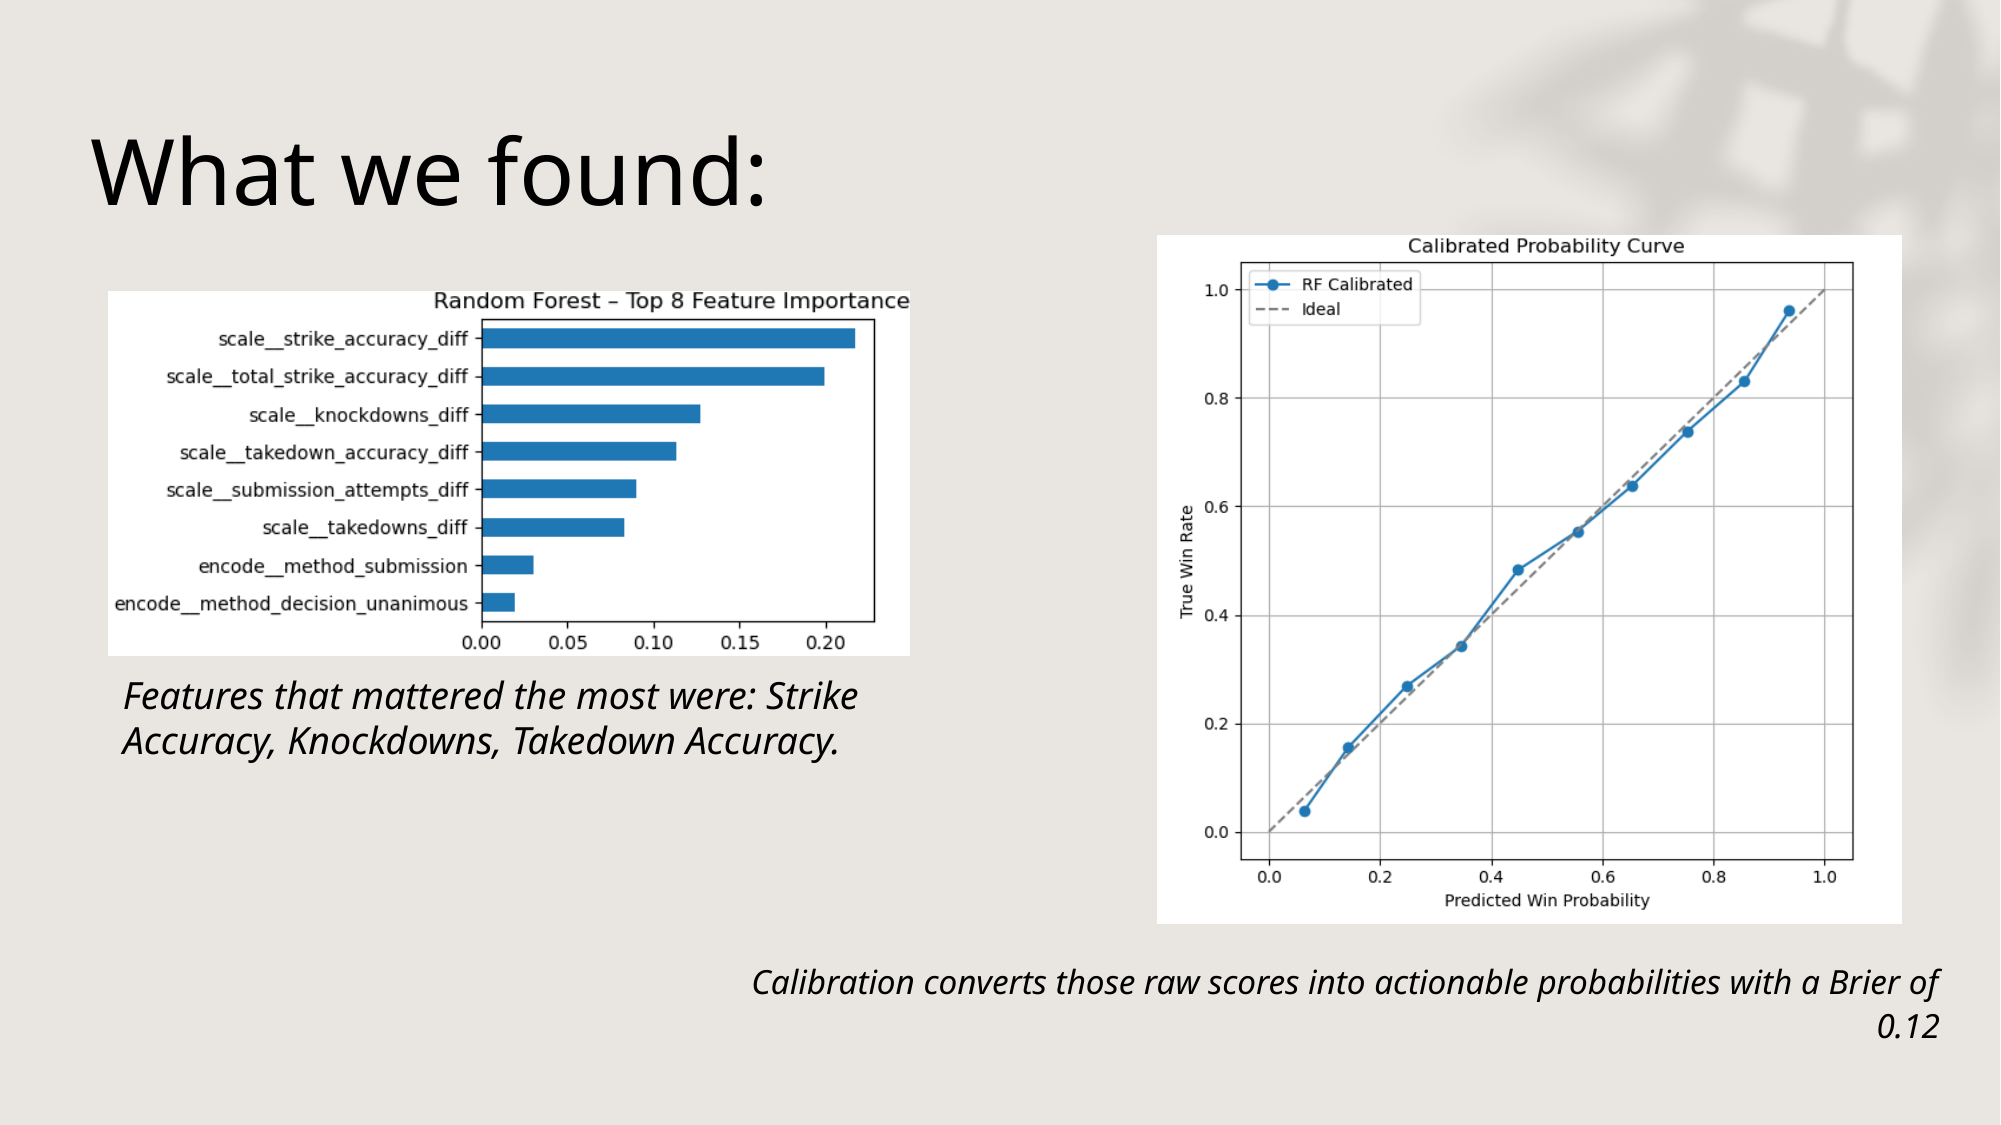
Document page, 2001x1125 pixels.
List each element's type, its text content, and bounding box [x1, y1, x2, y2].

list Calibration converts those raw scores into actionable probabilities with a Brier of 0.12 [714, 436, 1955, 1125]
text_box Features that mattered the most were: Strike Accuracy, Knockdowns, Takedown Accuracy. [108, 664, 923, 815]
title What we found: [75, 60, 1863, 278]
picture [1157, 235, 1902, 925]
picture [108, 291, 910, 656]
